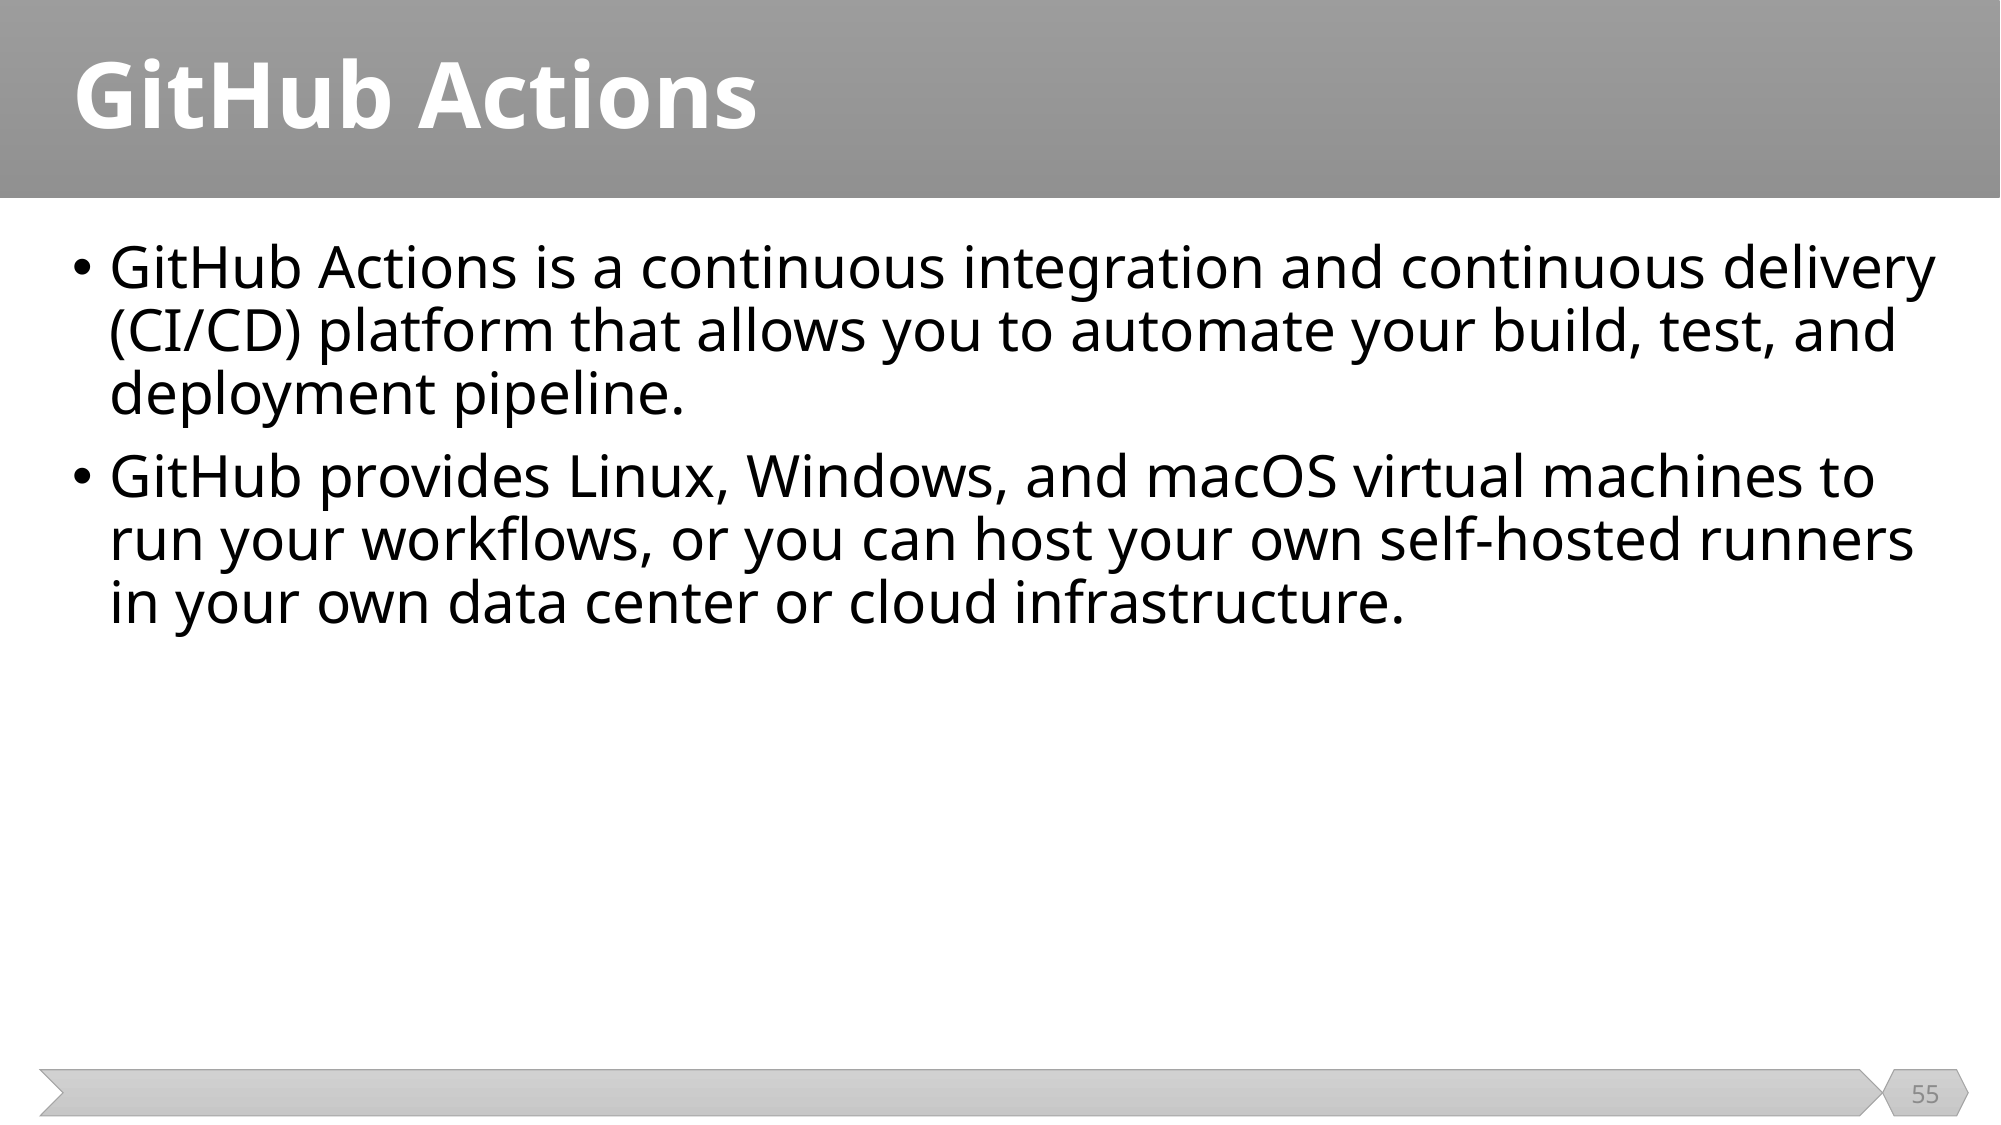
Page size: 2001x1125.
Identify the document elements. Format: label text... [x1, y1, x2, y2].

slide_number 55 [1882, 1065, 1969, 1125]
title GitHub Actions [56, 0, 1969, 199]
list GitHub Actions is a continuous integration and continuous delivery (CI/CD) platform that allows you to automate your build, test, and deployment pipeline. GitHub provides Linux, Windows, and macOS virtual machines to run your workflows, or you can host your own self-hosted runners in your own data center or cloud infrastructure. [56, 230, 1969, 1010]
